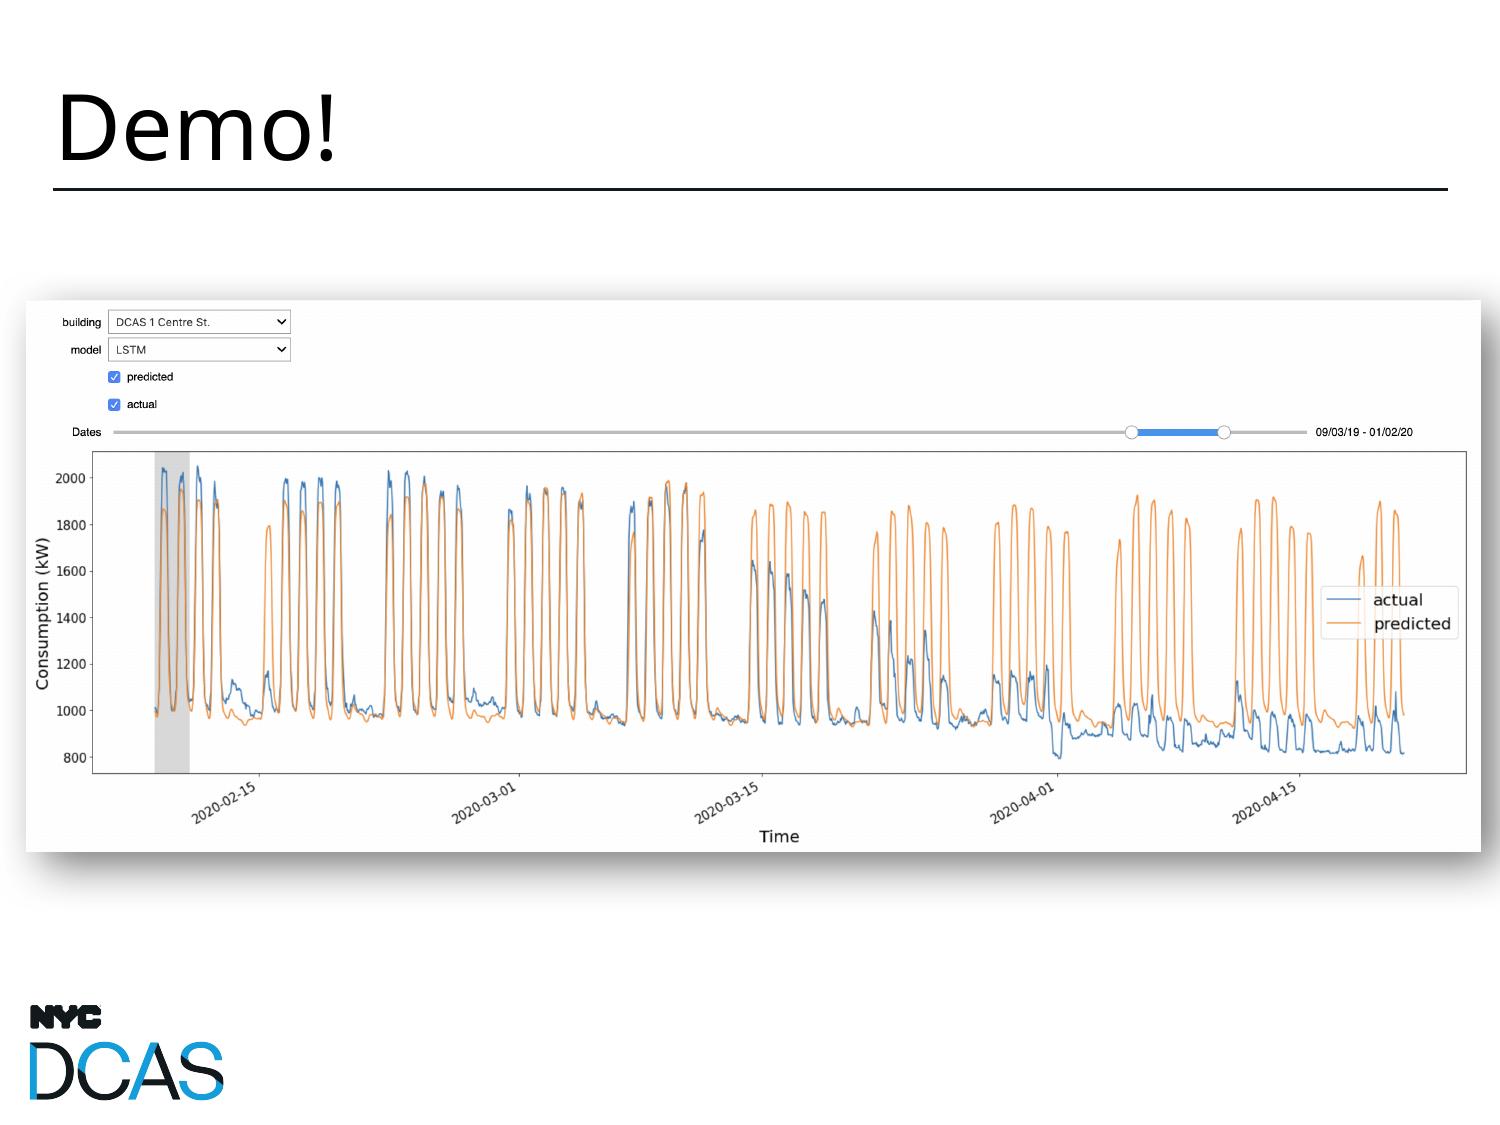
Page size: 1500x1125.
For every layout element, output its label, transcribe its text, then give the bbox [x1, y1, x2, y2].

picture [29, 1005, 224, 1110]
picture [26, 300, 1481, 852]
title Demo! [39, 22, 1334, 240]
